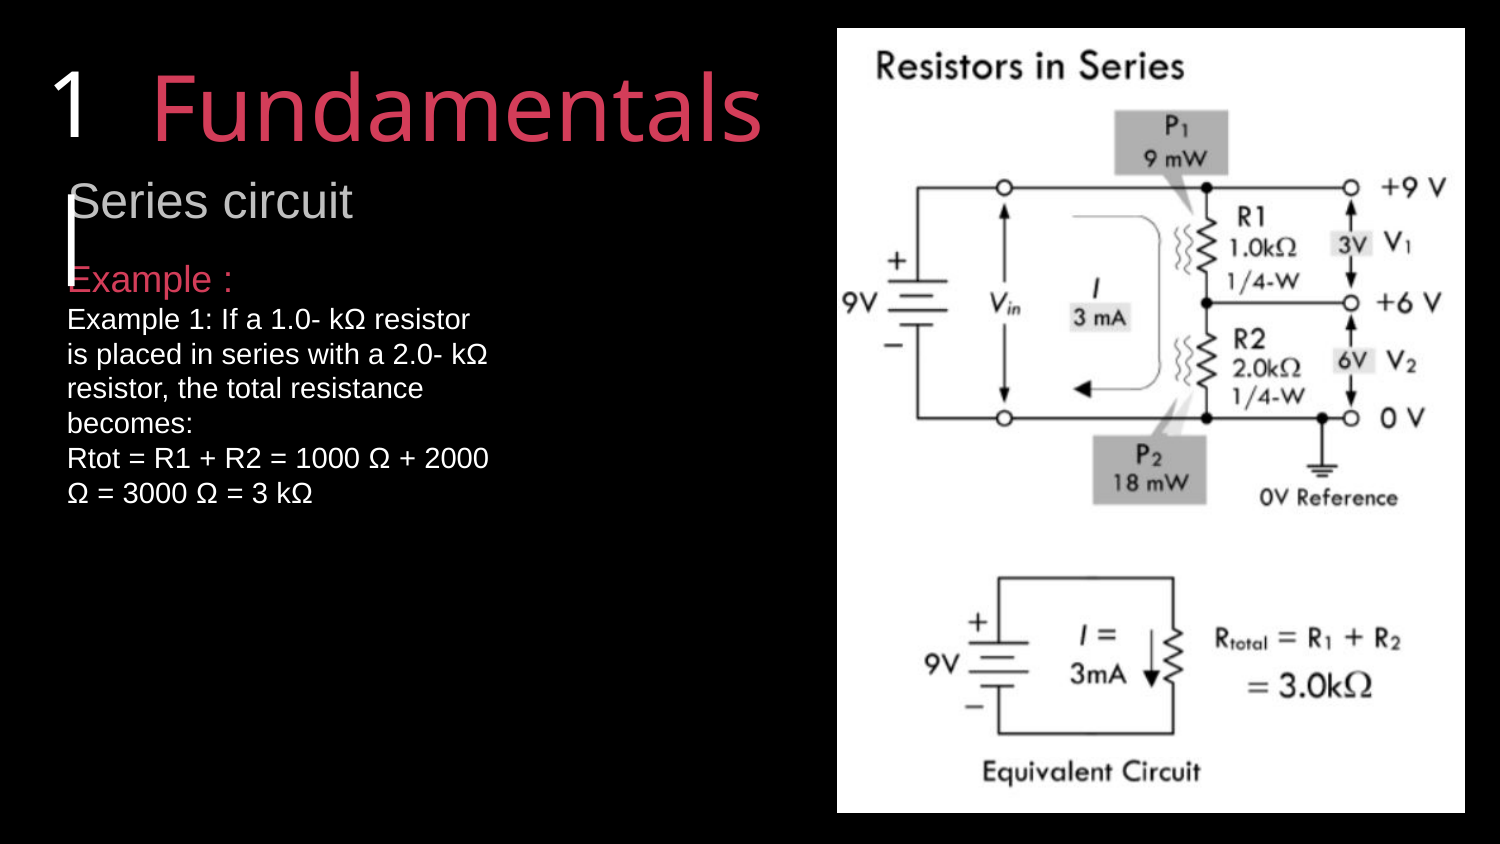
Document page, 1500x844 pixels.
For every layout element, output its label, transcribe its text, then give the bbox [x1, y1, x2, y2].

list Fundamentals [115, 18, 877, 166]
list 1| [12, 14, 144, 147]
text_box Example : Example 1: If a 1.0- kΩ resistor is placed in series with a 2.0- kΩ resistor, the total resistance becomes: Rtot = R1 + R2 = 1000 Ω + 2000 Ω = 3000 Ω = 3 kΩ [52, 247, 513, 785]
picture [837, 28, 1465, 813]
text_box Series circuit [52, 150, 546, 248]
